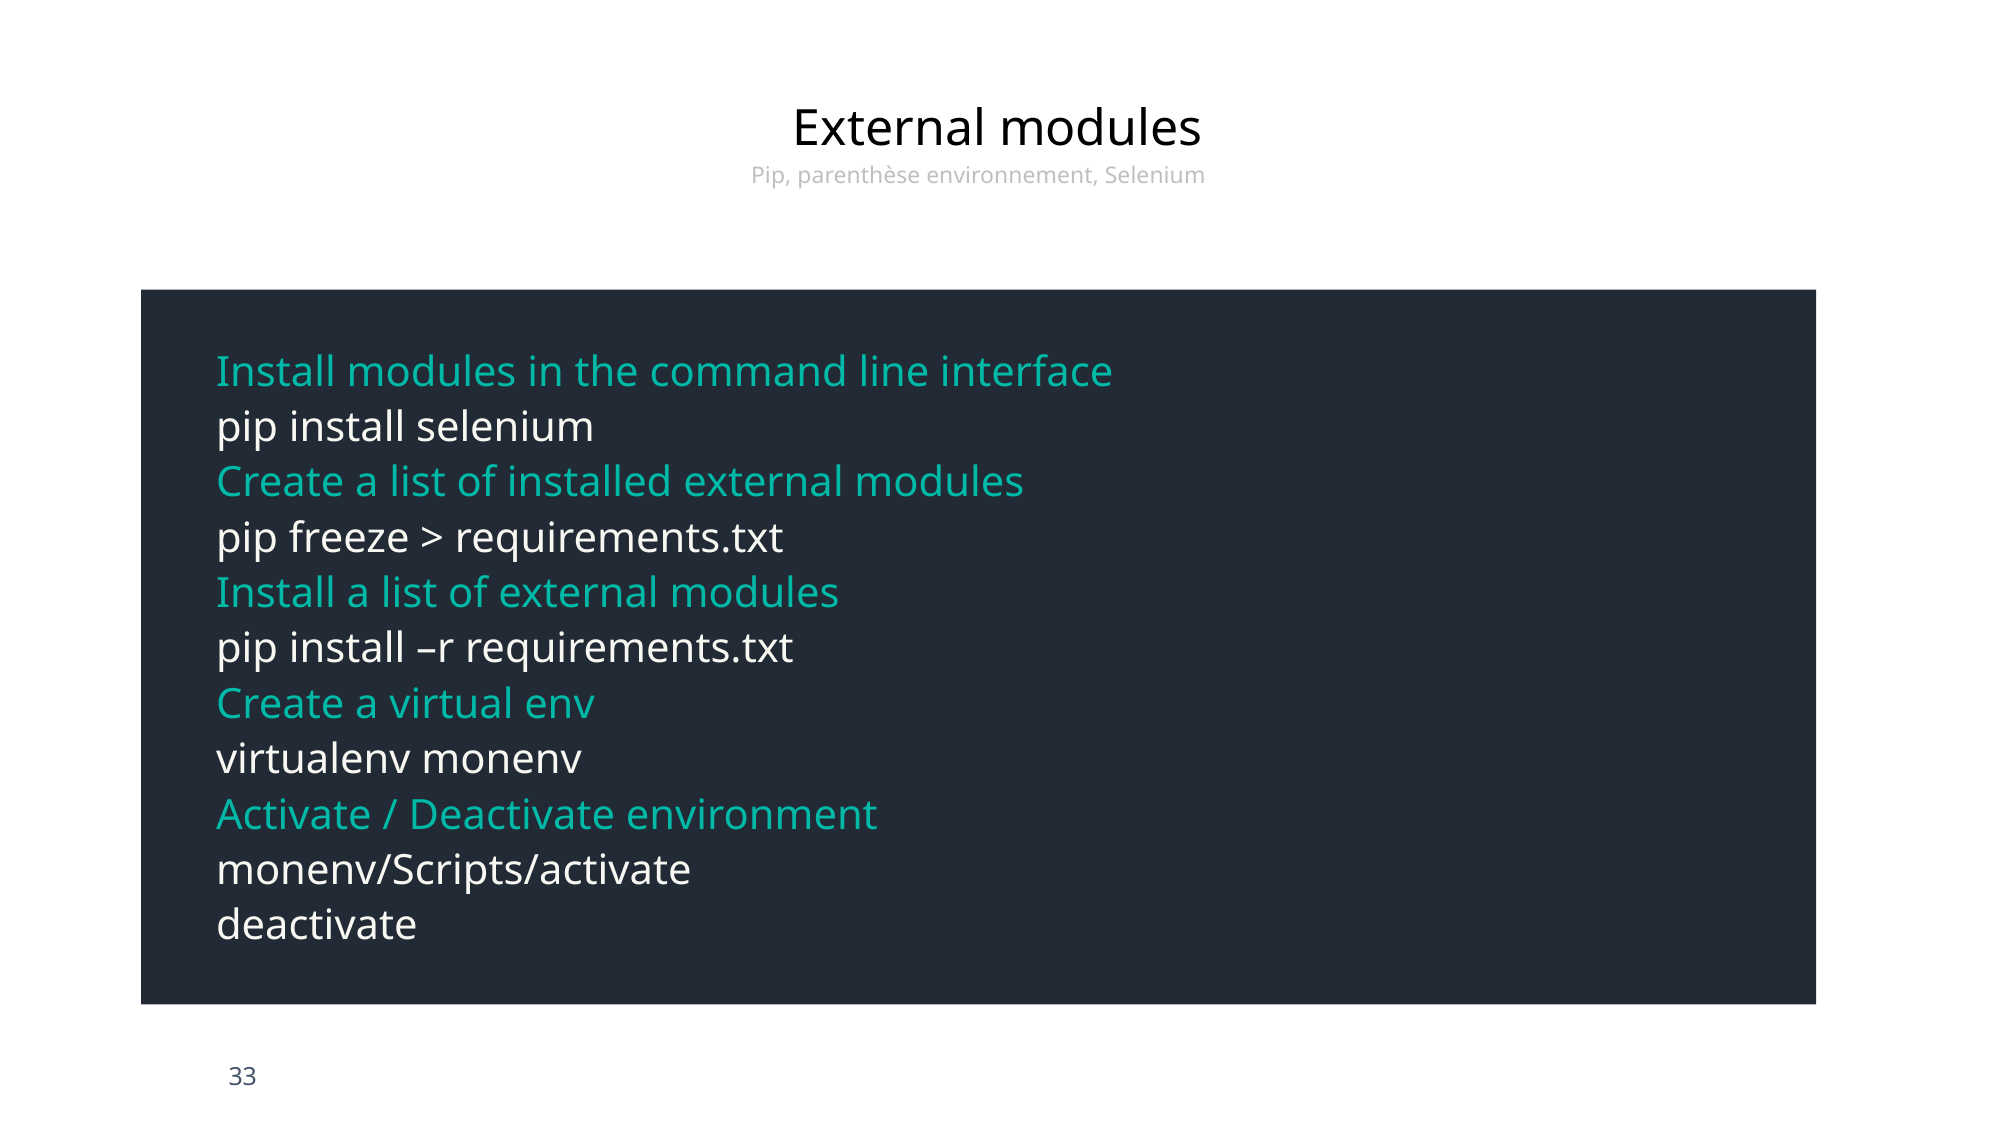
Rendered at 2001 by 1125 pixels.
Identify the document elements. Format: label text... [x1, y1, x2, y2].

text_box [79, 1010, 520, 1125]
text_box Pip, parenthèse environnement, Selenium [593, 134, 1364, 214]
text_box External modules [593, 58, 1403, 164]
text_box 33 [188, 1053, 297, 1103]
text_box Install modules in the command line interface pip install selenium Create a list of installed external modules pip freeze > requirements.txt Install a list of external modules pip install –r requirements.txt Create a virtual env virtualenv monenv Activate / Deactivate environment monenv/Scripts/activate deactivate [141, 289, 1817, 1005]
